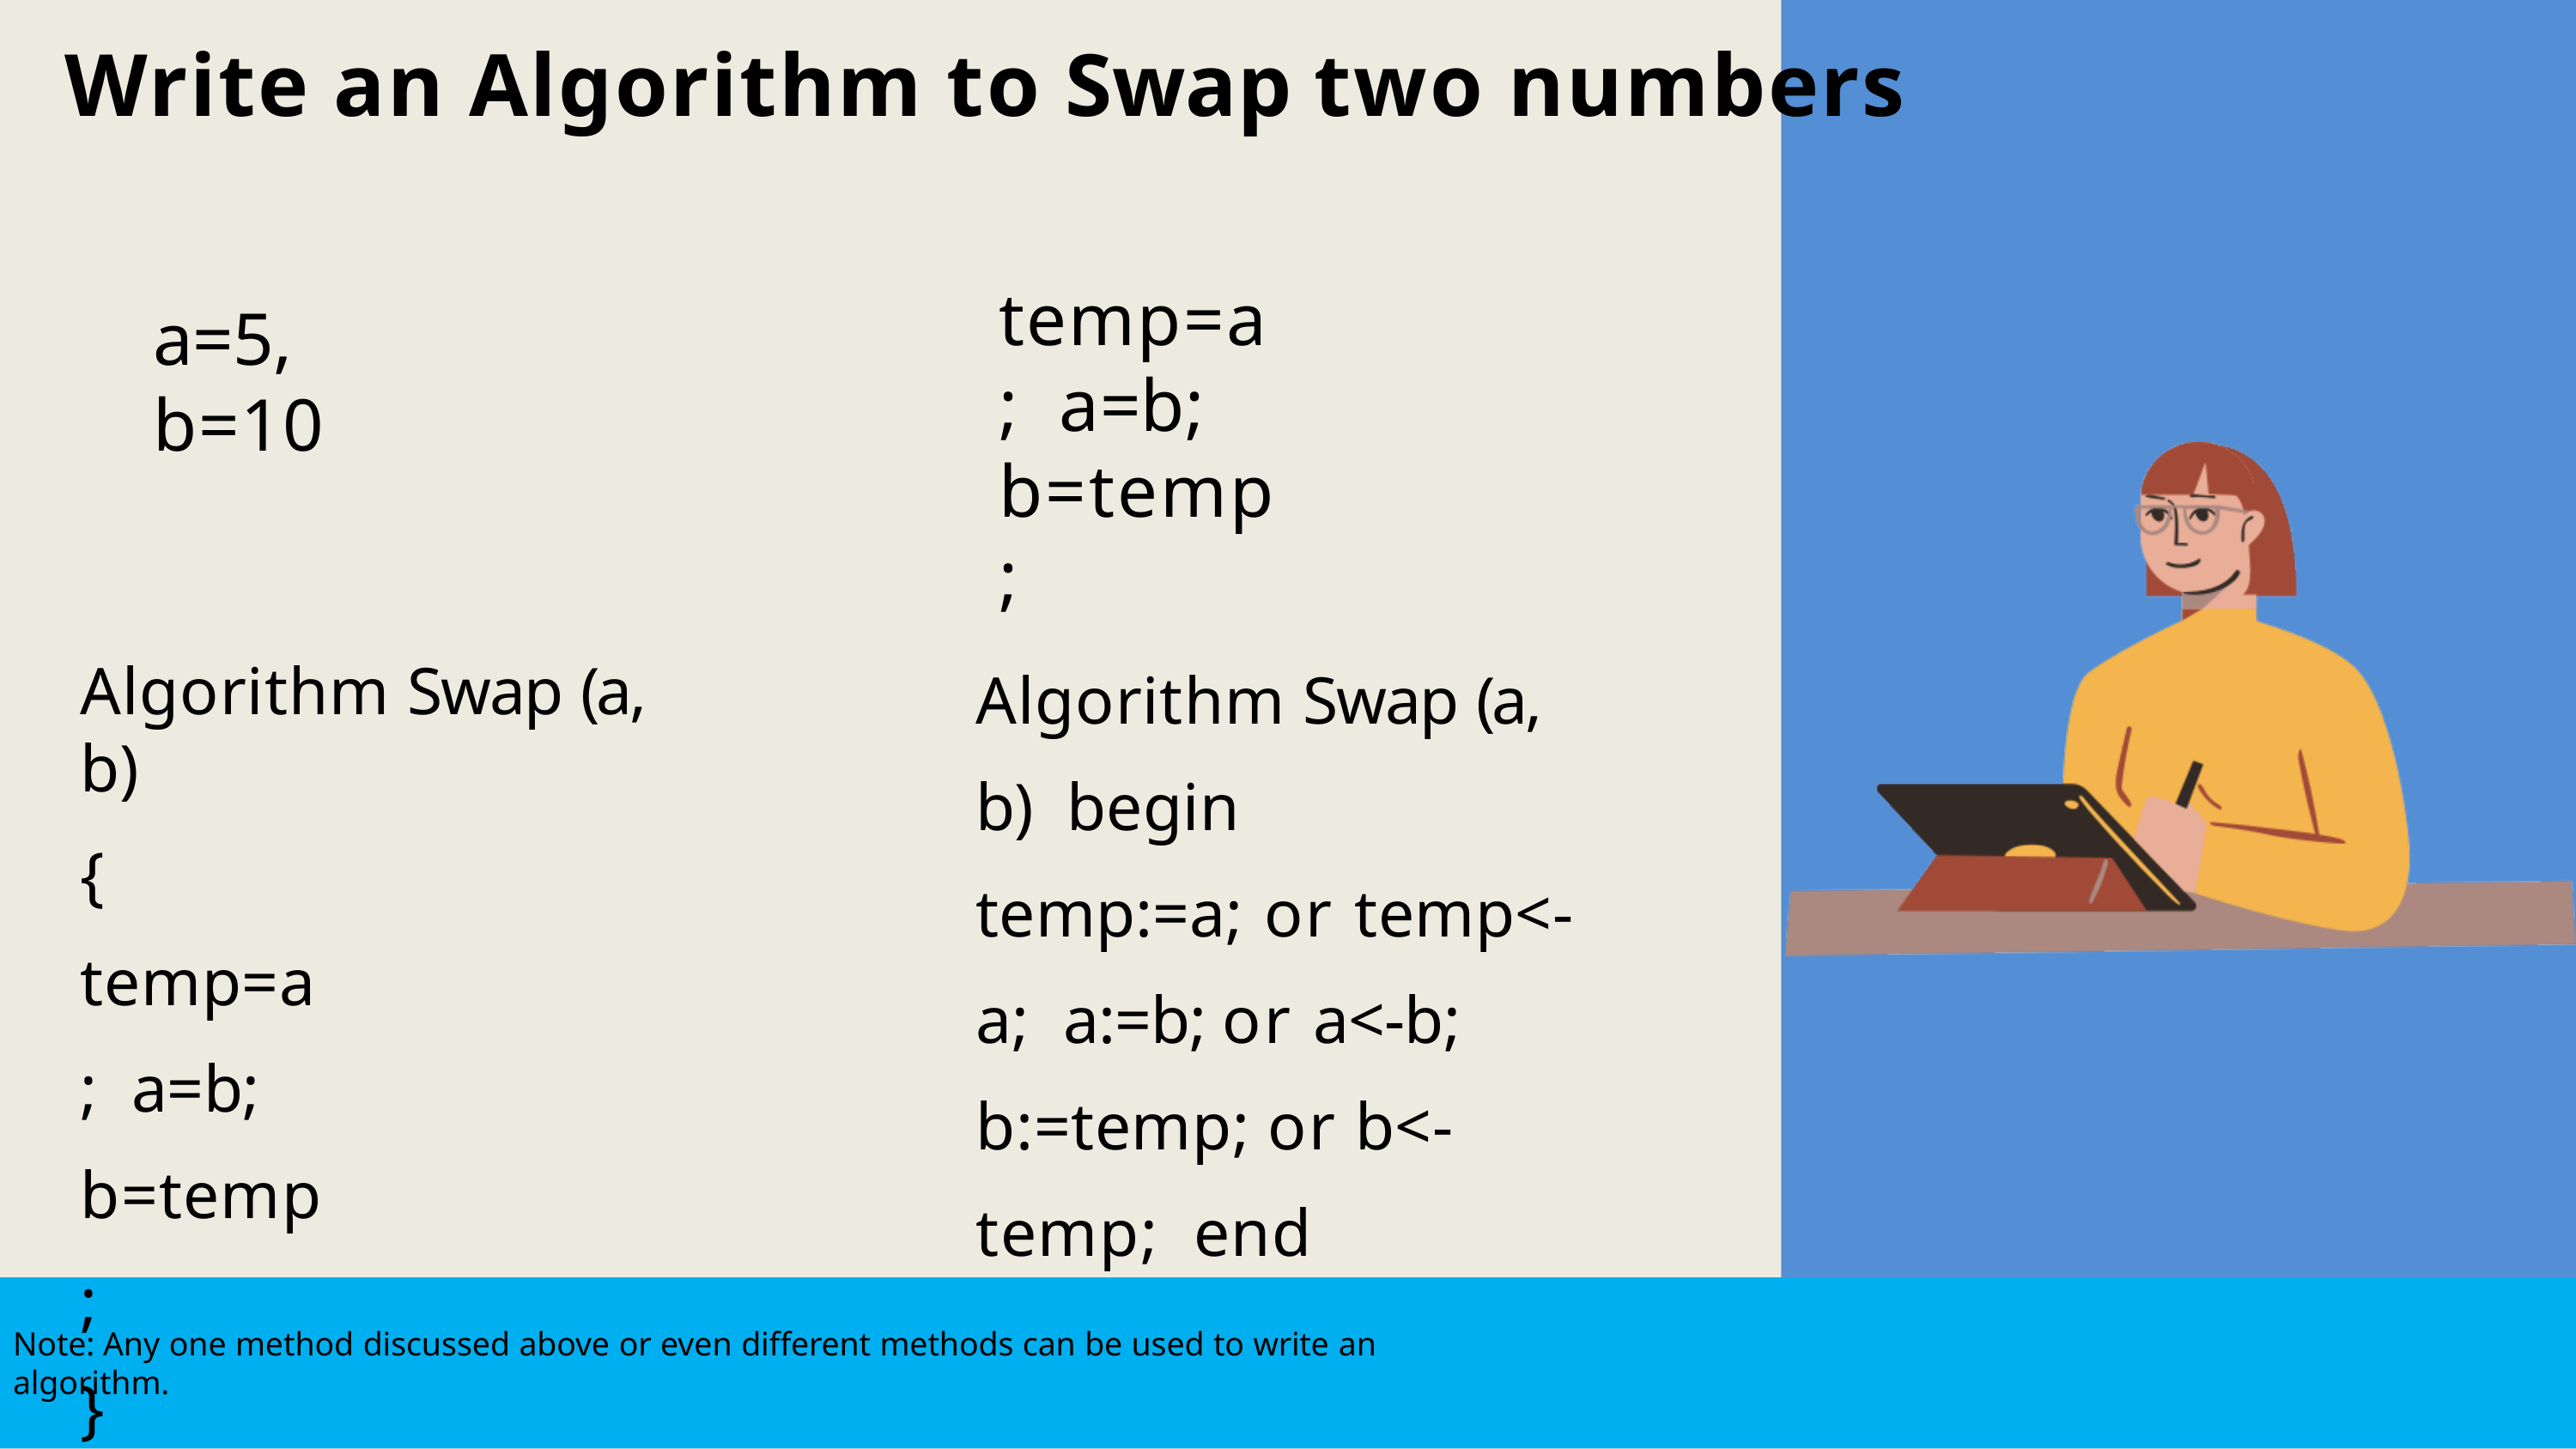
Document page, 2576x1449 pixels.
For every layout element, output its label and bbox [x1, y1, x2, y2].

text_box [0, 0, 2576, 1449]
